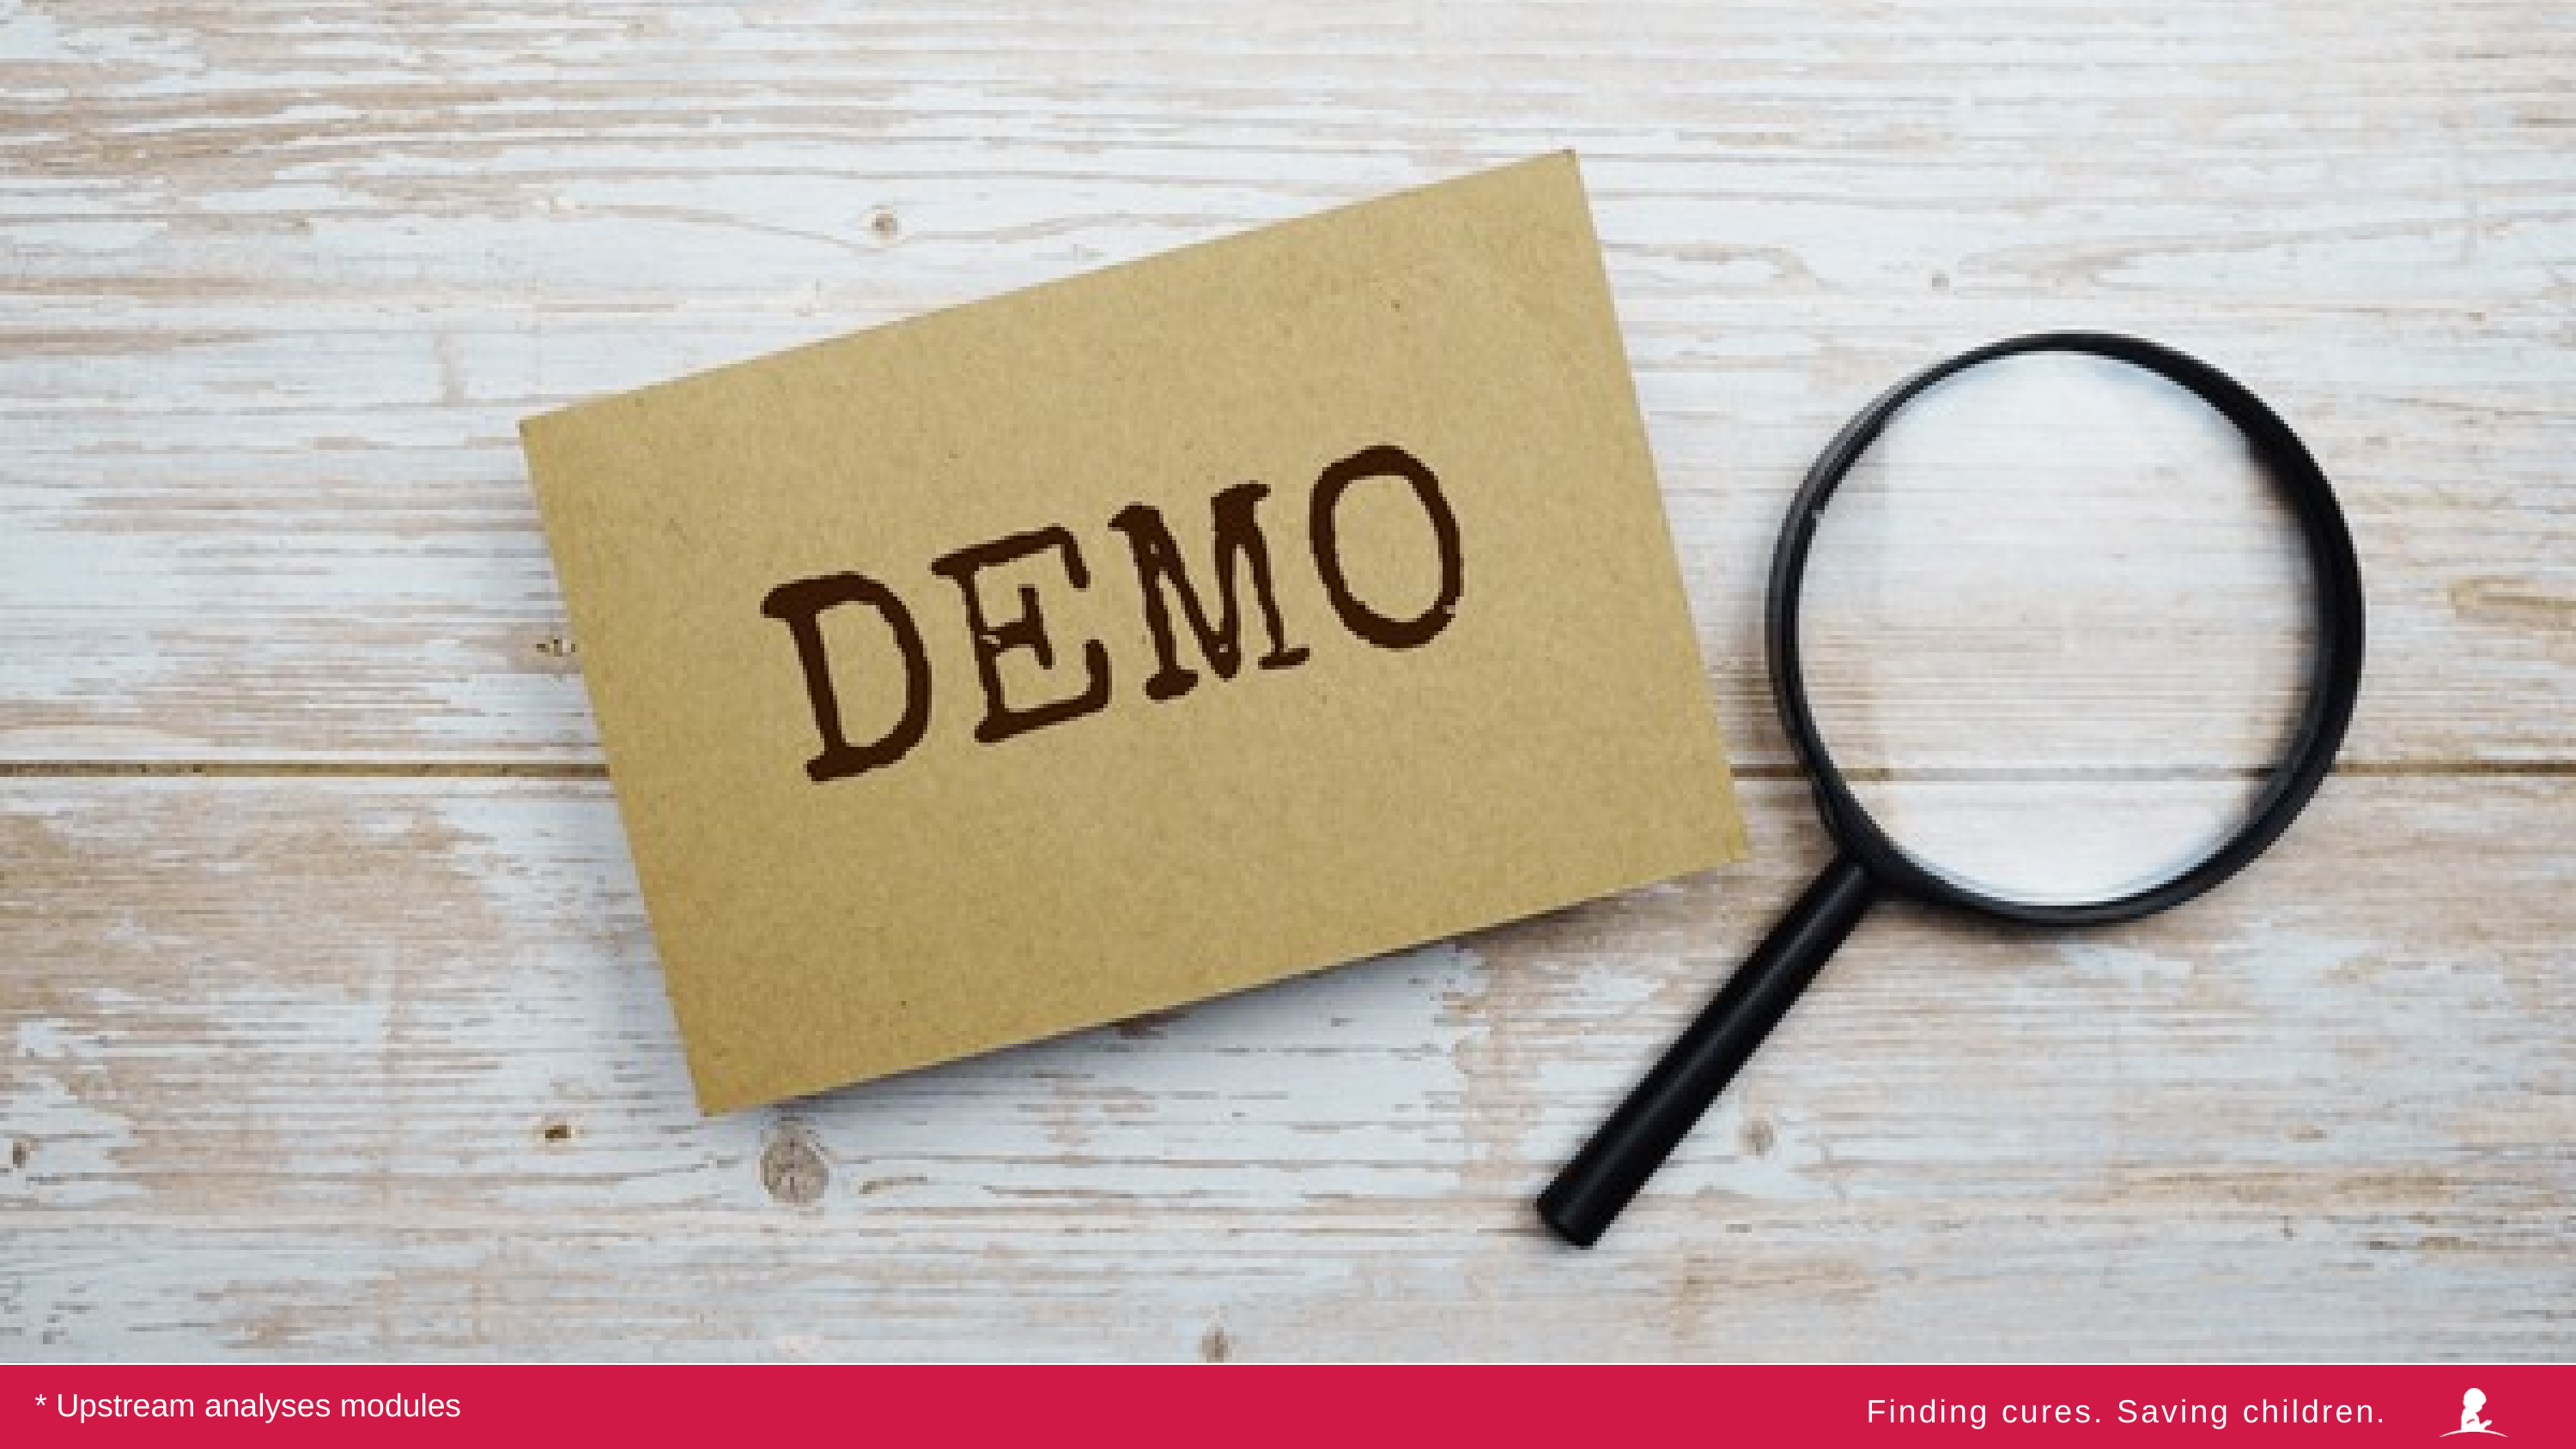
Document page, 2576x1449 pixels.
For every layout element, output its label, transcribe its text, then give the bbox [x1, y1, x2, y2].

picture [0, 0, 2576, 1363]
text_box * Upstream analyses modules [21, 1378, 588, 1430]
